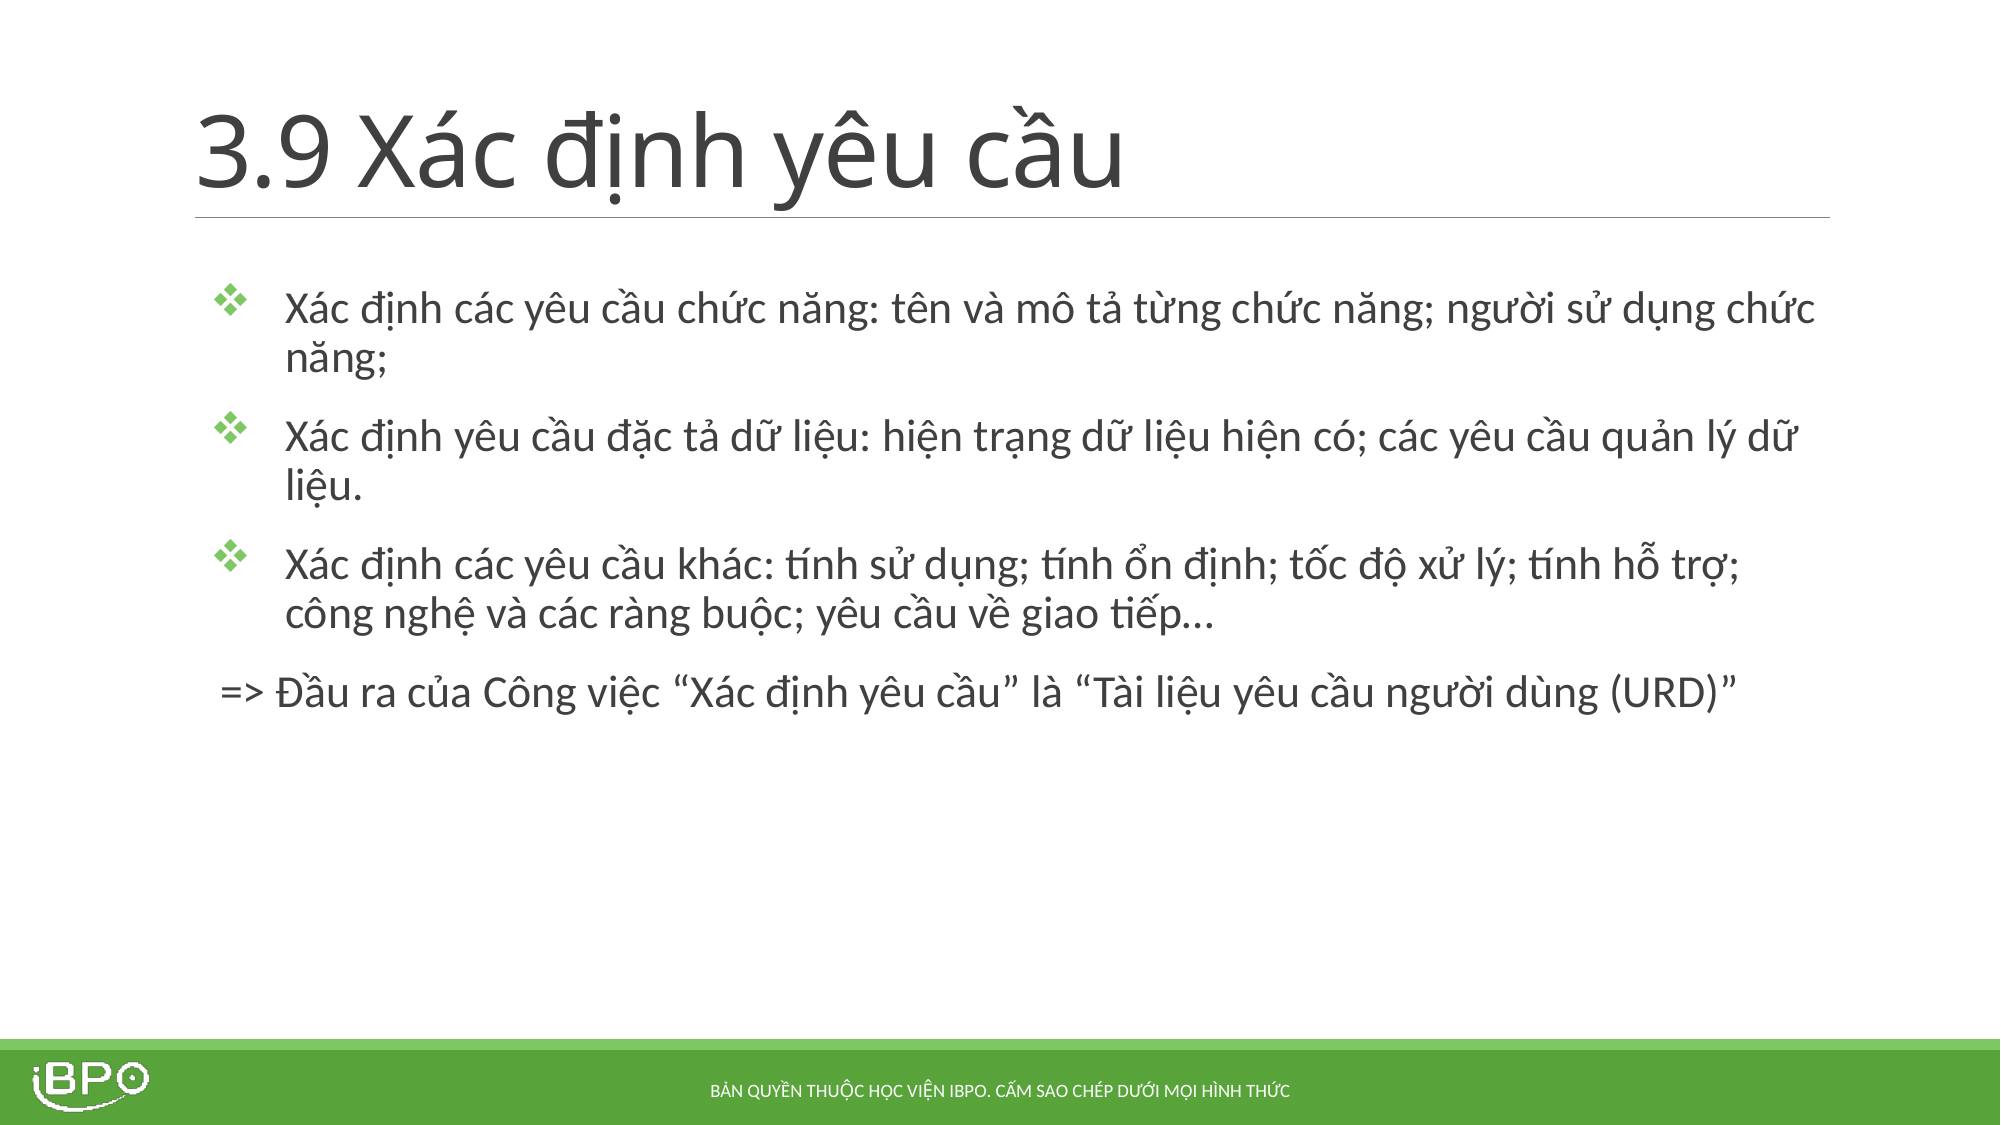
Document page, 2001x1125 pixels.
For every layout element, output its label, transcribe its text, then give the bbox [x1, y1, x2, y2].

title 3.9 Xác định yêu cầu [180, 47, 1830, 216]
footer Bản quyền thuộc Học viện iBPO. Cấm sao chép dưới mọi hình thức [604, 1059, 1396, 1120]
list Xác định các yêu cầu chức năng: tên và mô tả từng chức năng; người sử dụng chức năng; Xác định yêu cầu đặc tả dữ liệu: hiện trạng dữ liệu hiện có; các yêu cầu quản lý dữ liệu. Xác định các yêu cầu khác: tính sử dụng; tính ổn định; tốc độ xử lý; tính hỗ trợ; công nghệ và các ràng buộc; yêu cầu về giao tiếp… => Đầu ra của Công việc “Xác định yêu cầu” là “Tài liệu yêu cầu người dùng (URD)” [180, 276, 1830, 963]
picture [13, 1048, 167, 1125]
